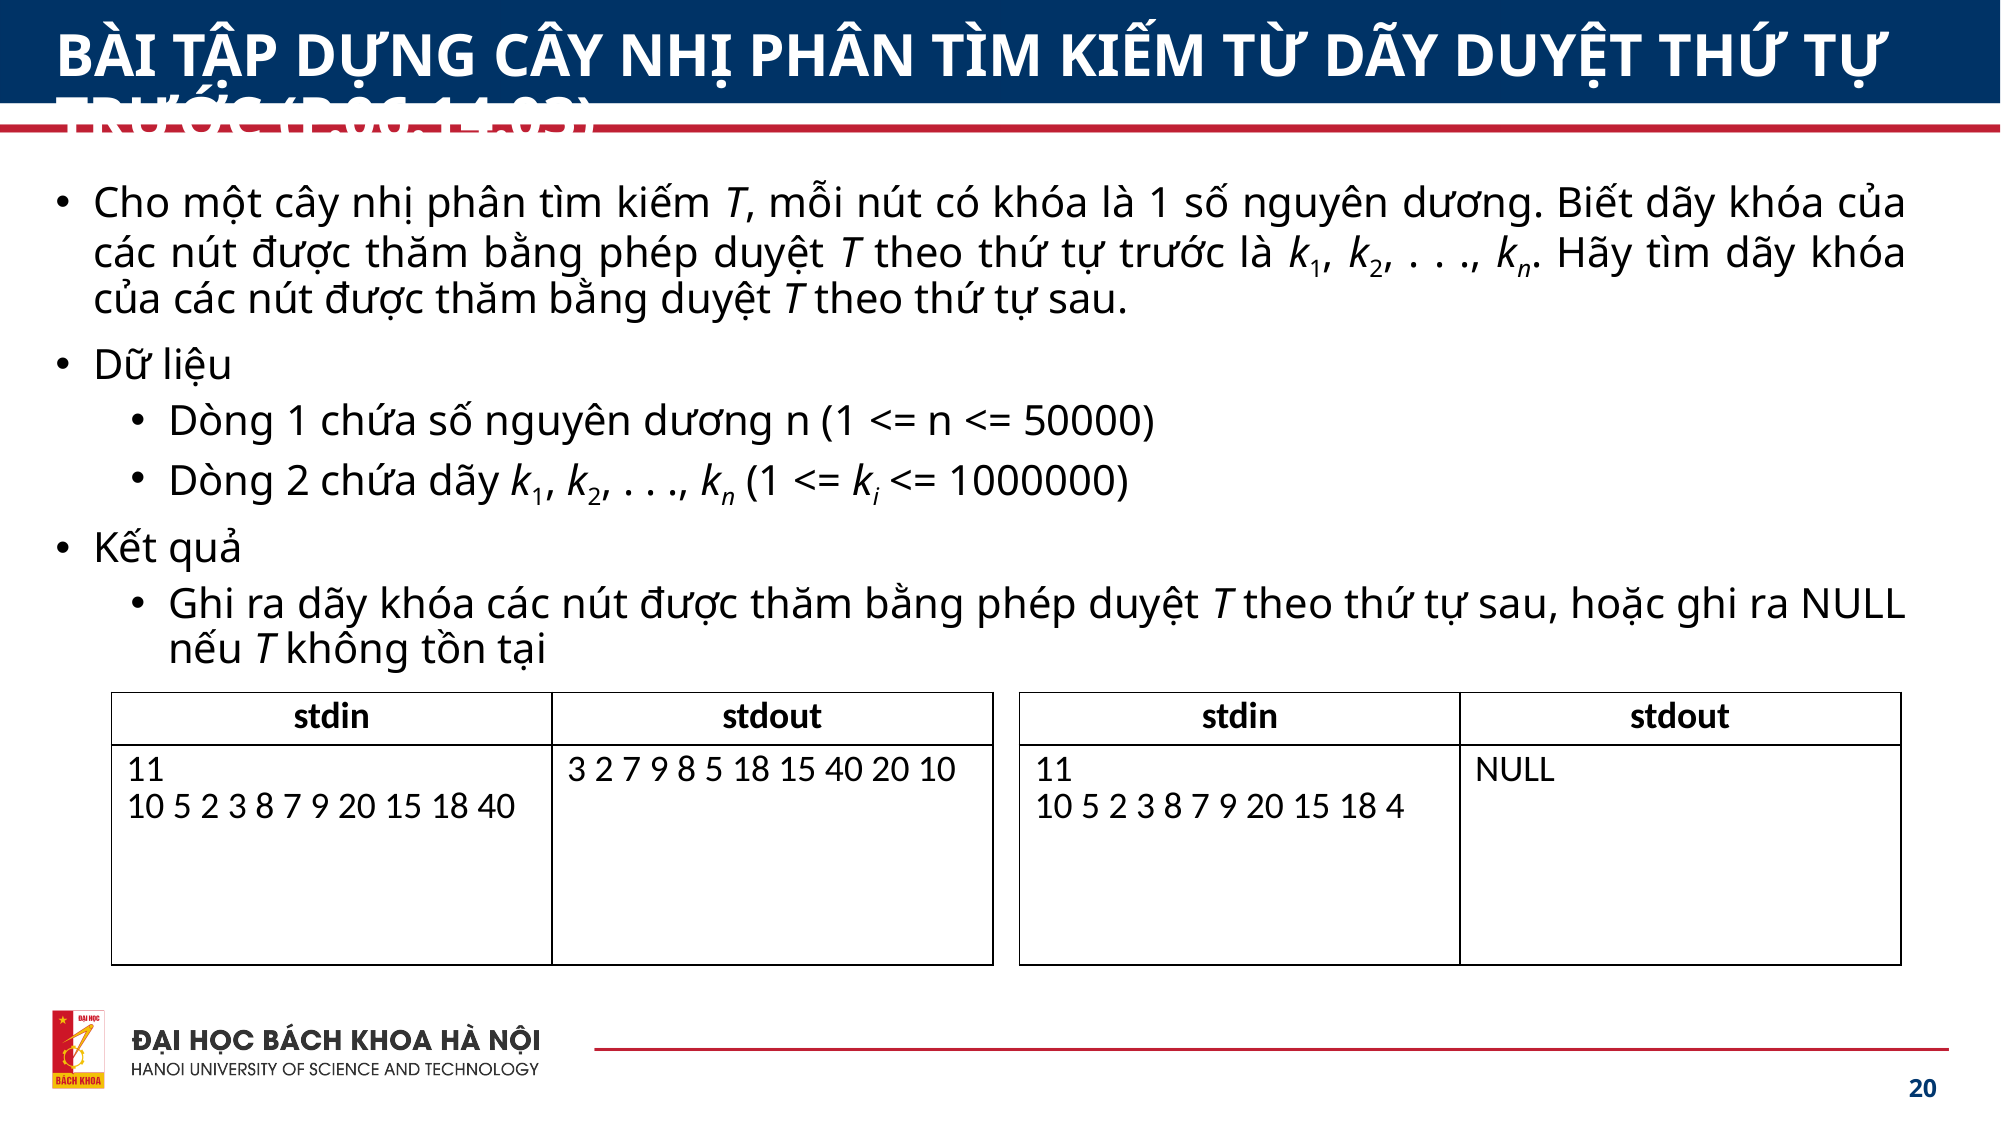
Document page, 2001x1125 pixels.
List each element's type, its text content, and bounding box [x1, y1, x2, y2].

table_header stdout [553, 693, 992, 744]
table_cell 11 10 5 2 3 8 7 9 20 15 18 4 [1020, 746, 1459, 964]
text_box Cho một cây nhị phân tìm kiếm T, mỗi nút có khóa là 1 số nguyên dương. Biết dãy khóa của các nút được thăm bằng phép duyệt T theo thứ tự trước là k1, k2, . . ., kn. Hãy tìm dãy khóa của các nút được thăm bằng duyệt T theo thứ tự sau. Dữ liệu Dòng 1 chứa số nguyên dương n (1 <= n <= 50000) Dòng 2 chứa dãy k1, k2, . . ., kn (1 <= ki <= 1000000) Kết quả Ghi ra dãy khóa các nút được thăm bằng phép duyệt T theo thứ tự sau, hoặc ghi ra NULL nếu T không tồn tại [40, 173, 1923, 973]
table_cell NULL [1461, 746, 1900, 964]
title BÀI TẬP DỰNG CÂY NHỊ PHÂN TÌM KIẾM TỪ DÃY DUYỆT THỨ TỰ TRƯỚC (P.06.14.03) [40, 18, 2000, 90]
table_header stdin [112, 693, 551, 744]
table_header stdout [1461, 693, 1900, 744]
table_cell 11 10 5 2 3 8 7 9 20 15 18 40 [112, 746, 551, 964]
table_header stdin [1020, 693, 1459, 744]
picture [0, 0, 2001, 1125]
table_cell 3 2 7 9 8 5 18 15 40 20 10 [553, 746, 992, 964]
slide_number 20 [1502, 1065, 1953, 1125]
